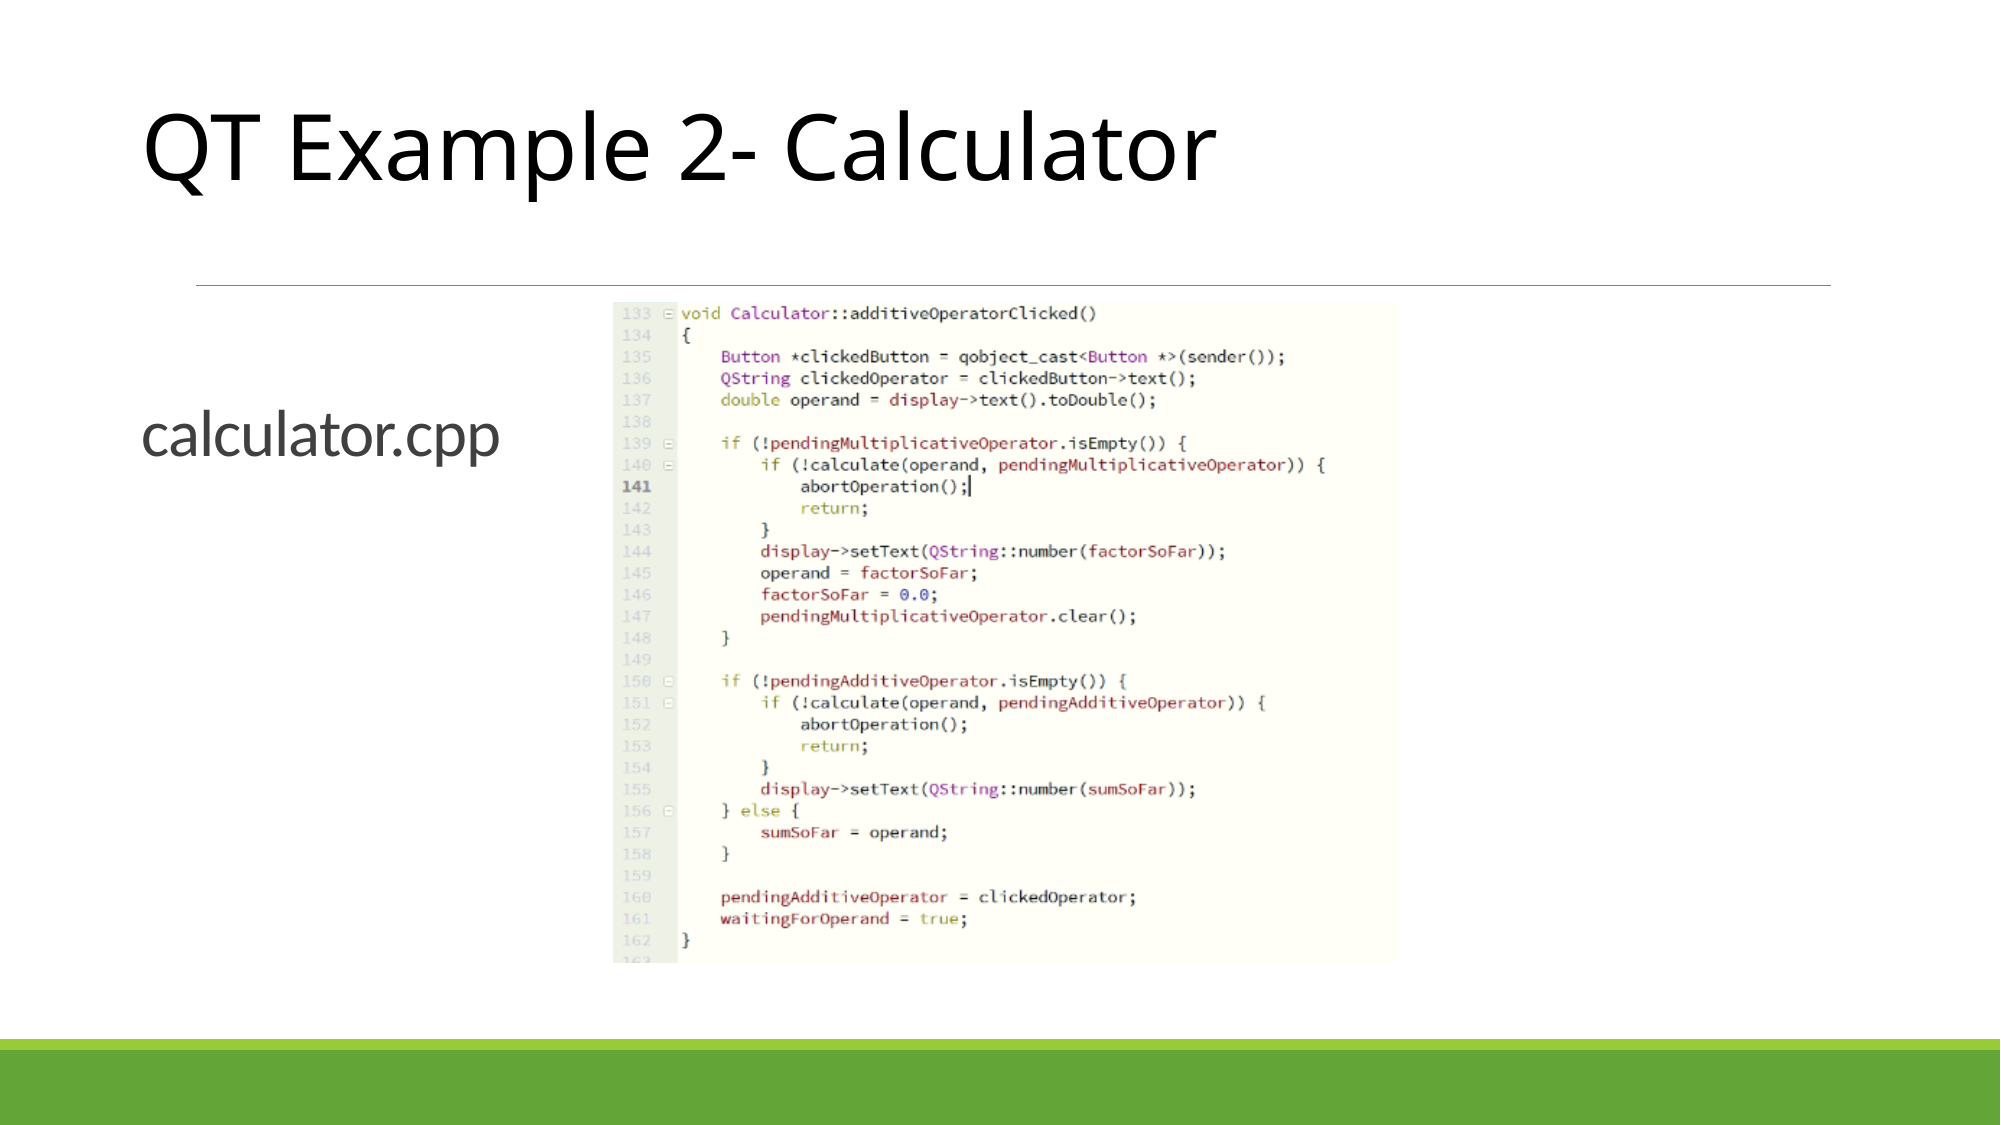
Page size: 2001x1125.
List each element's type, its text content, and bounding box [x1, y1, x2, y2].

text_box QT Example 2- Calculator [126, 42, 1852, 260]
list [613, 302, 1397, 964]
title calculator.cpp [126, 260, 1852, 478]
